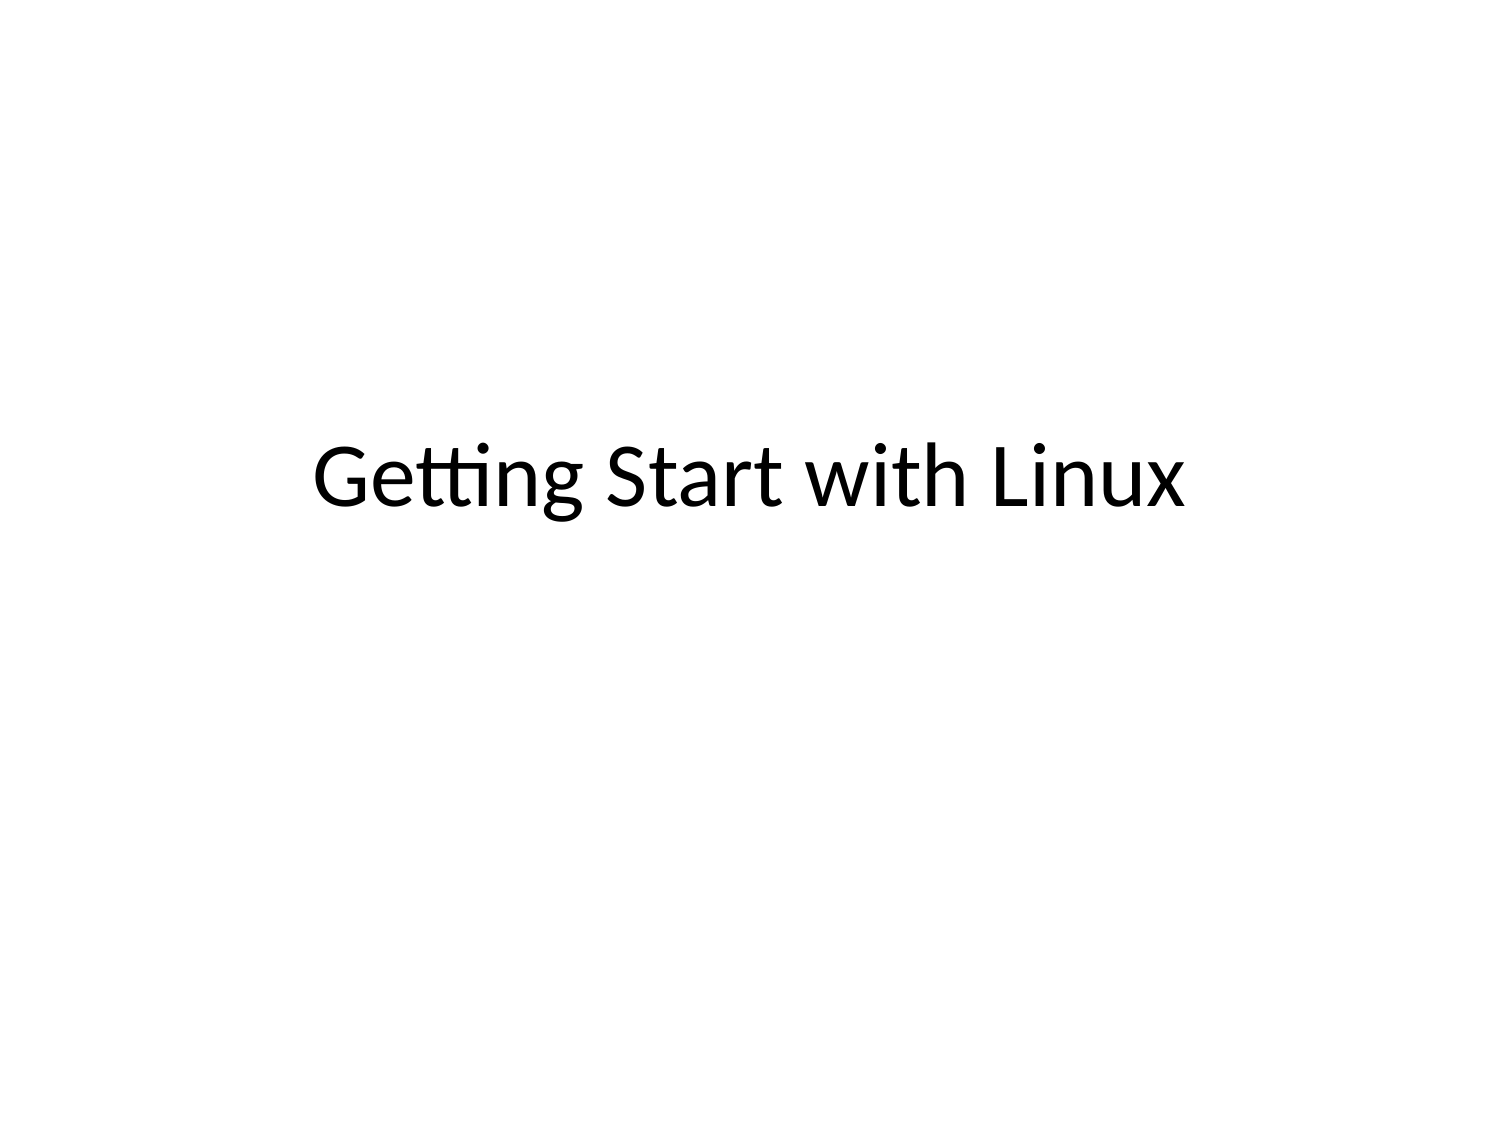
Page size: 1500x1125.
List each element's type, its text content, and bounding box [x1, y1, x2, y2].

title Getting Start with Linux [112, 349, 1388, 591]
